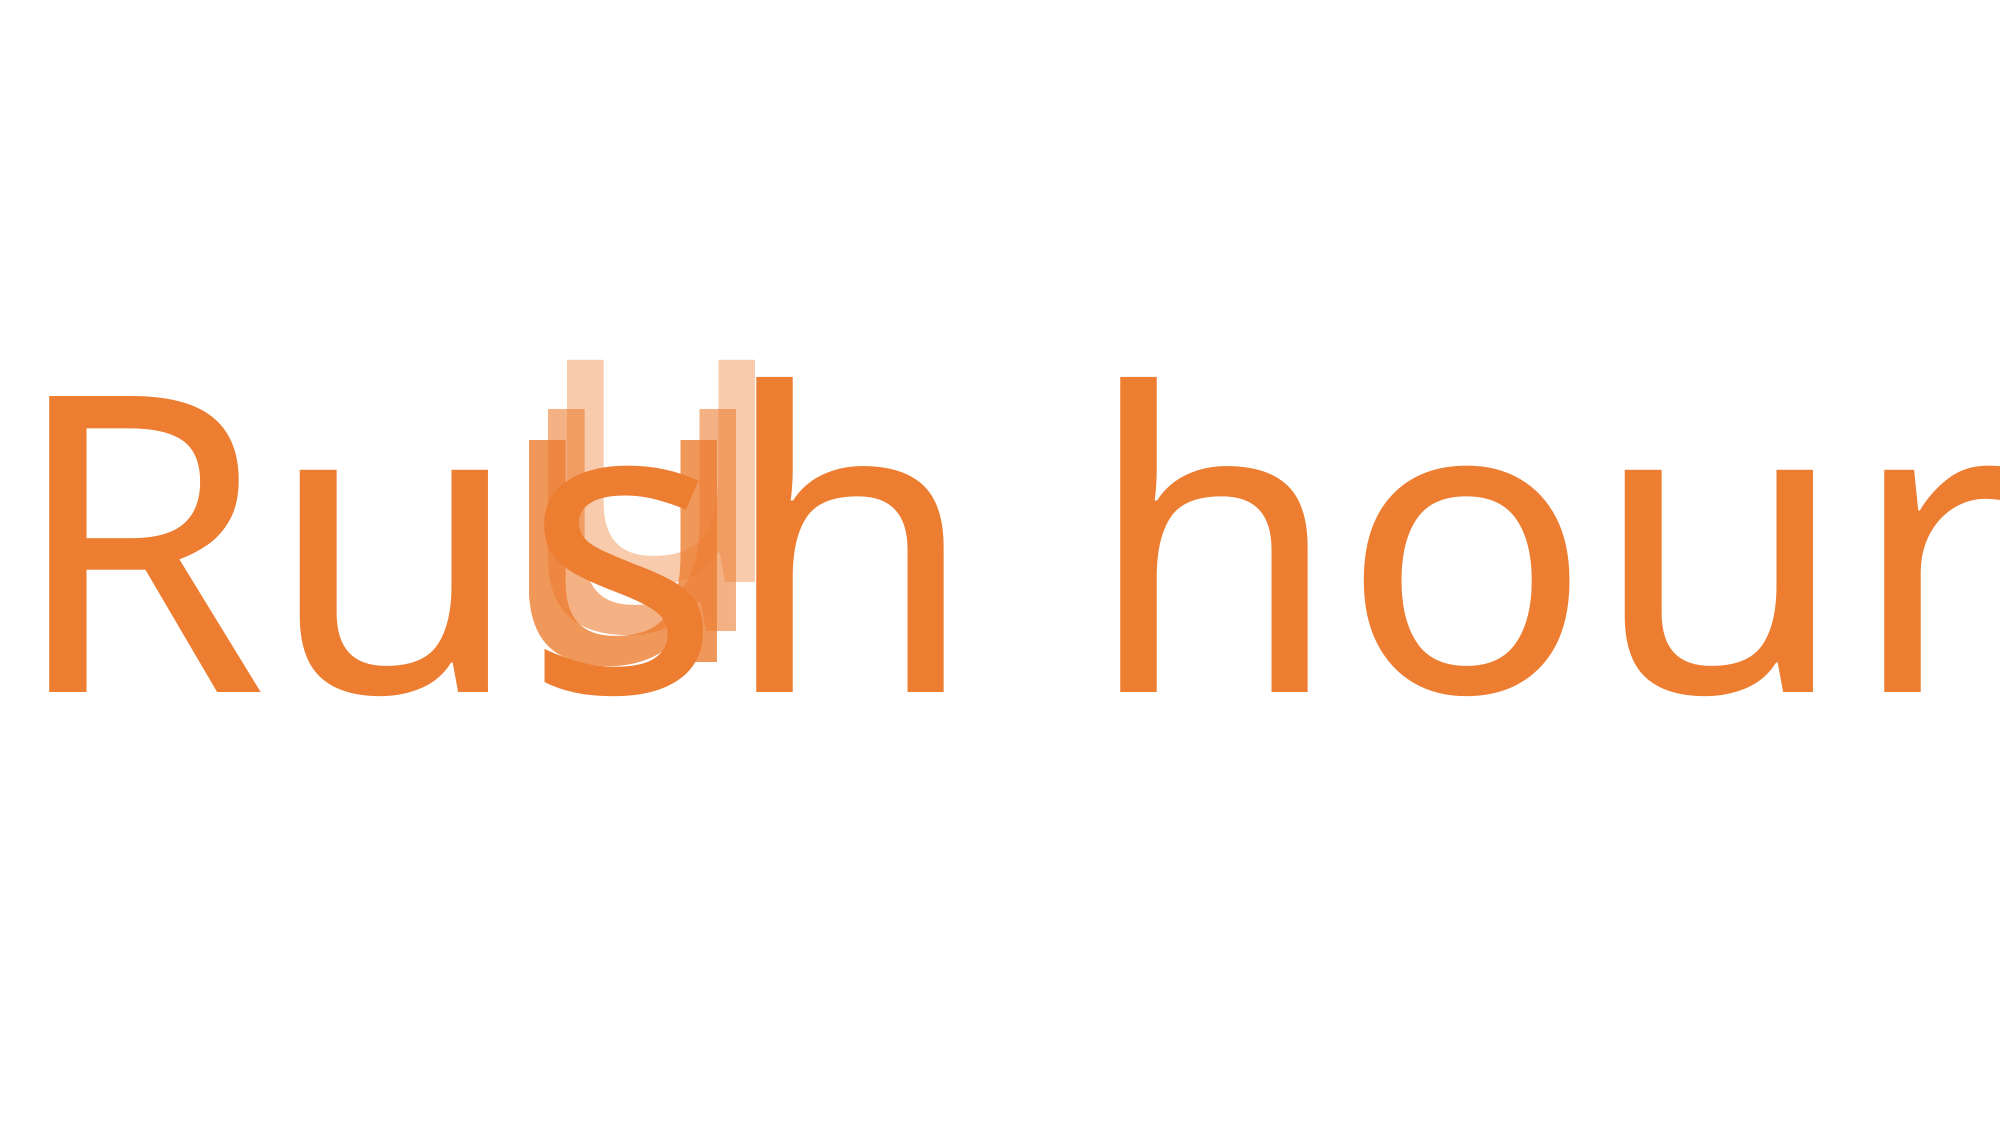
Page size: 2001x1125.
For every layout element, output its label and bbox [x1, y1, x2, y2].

text_box [361, 160, 1668, 789]
